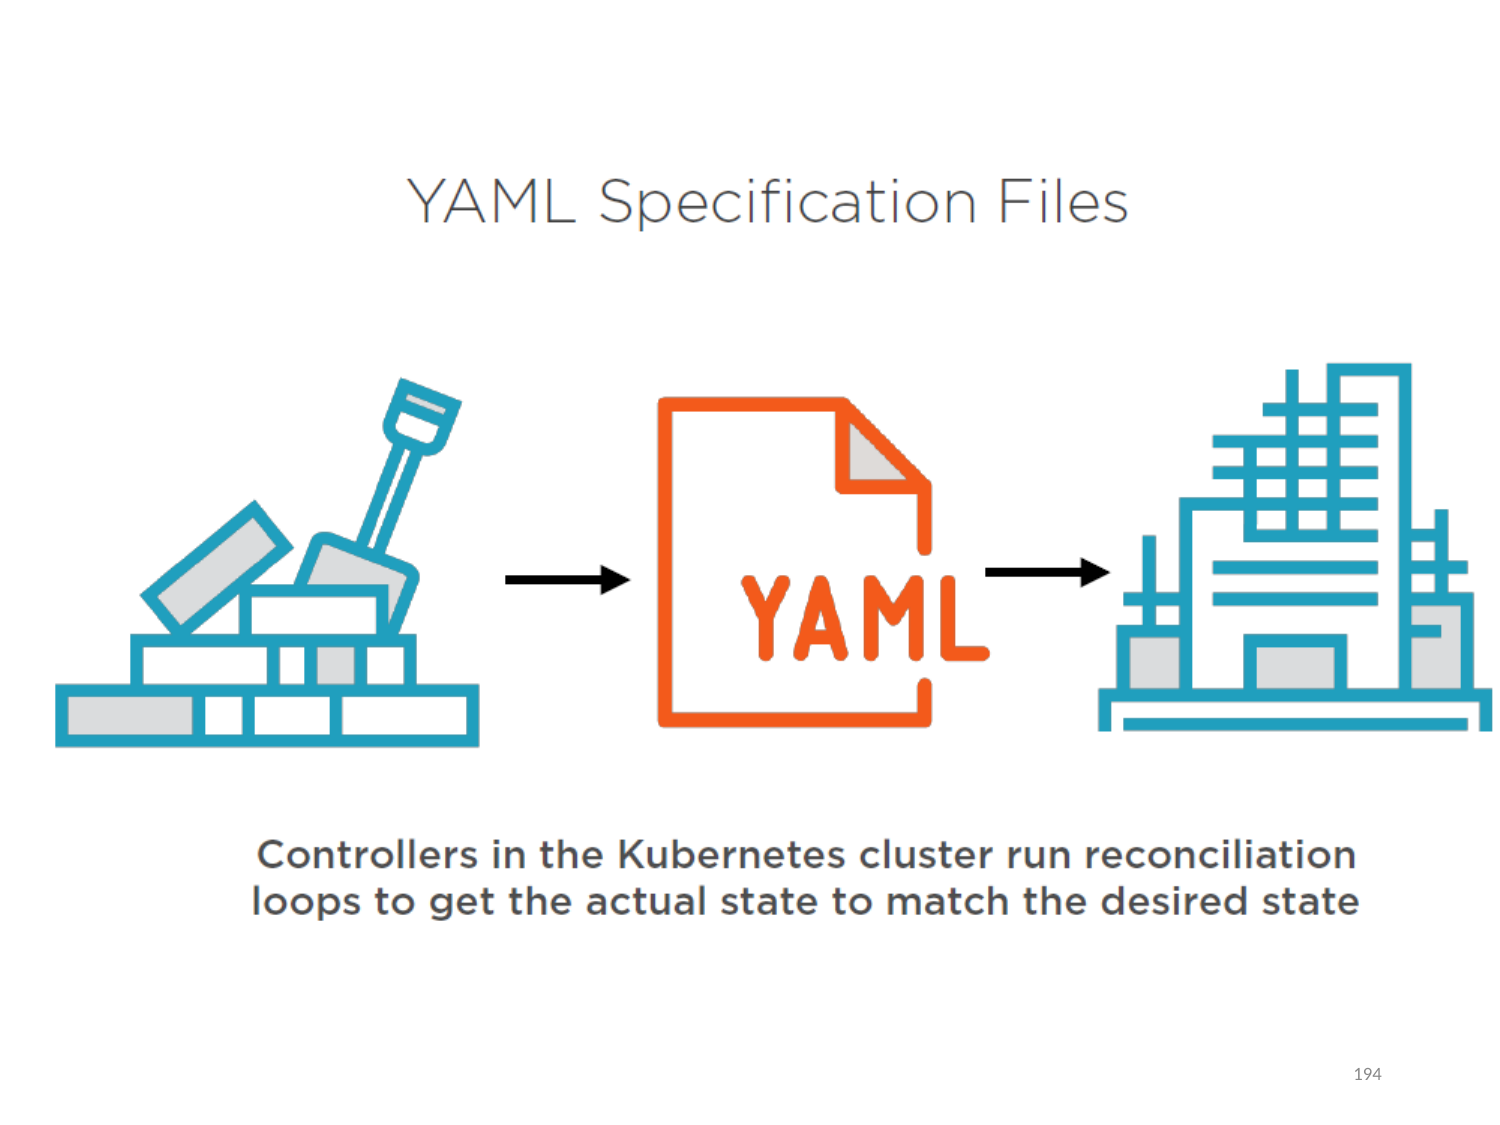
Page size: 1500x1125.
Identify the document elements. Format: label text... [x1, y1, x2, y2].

text_box 194 [1059, 1042, 1397, 1103]
picture [0, 140, 1500, 945]
